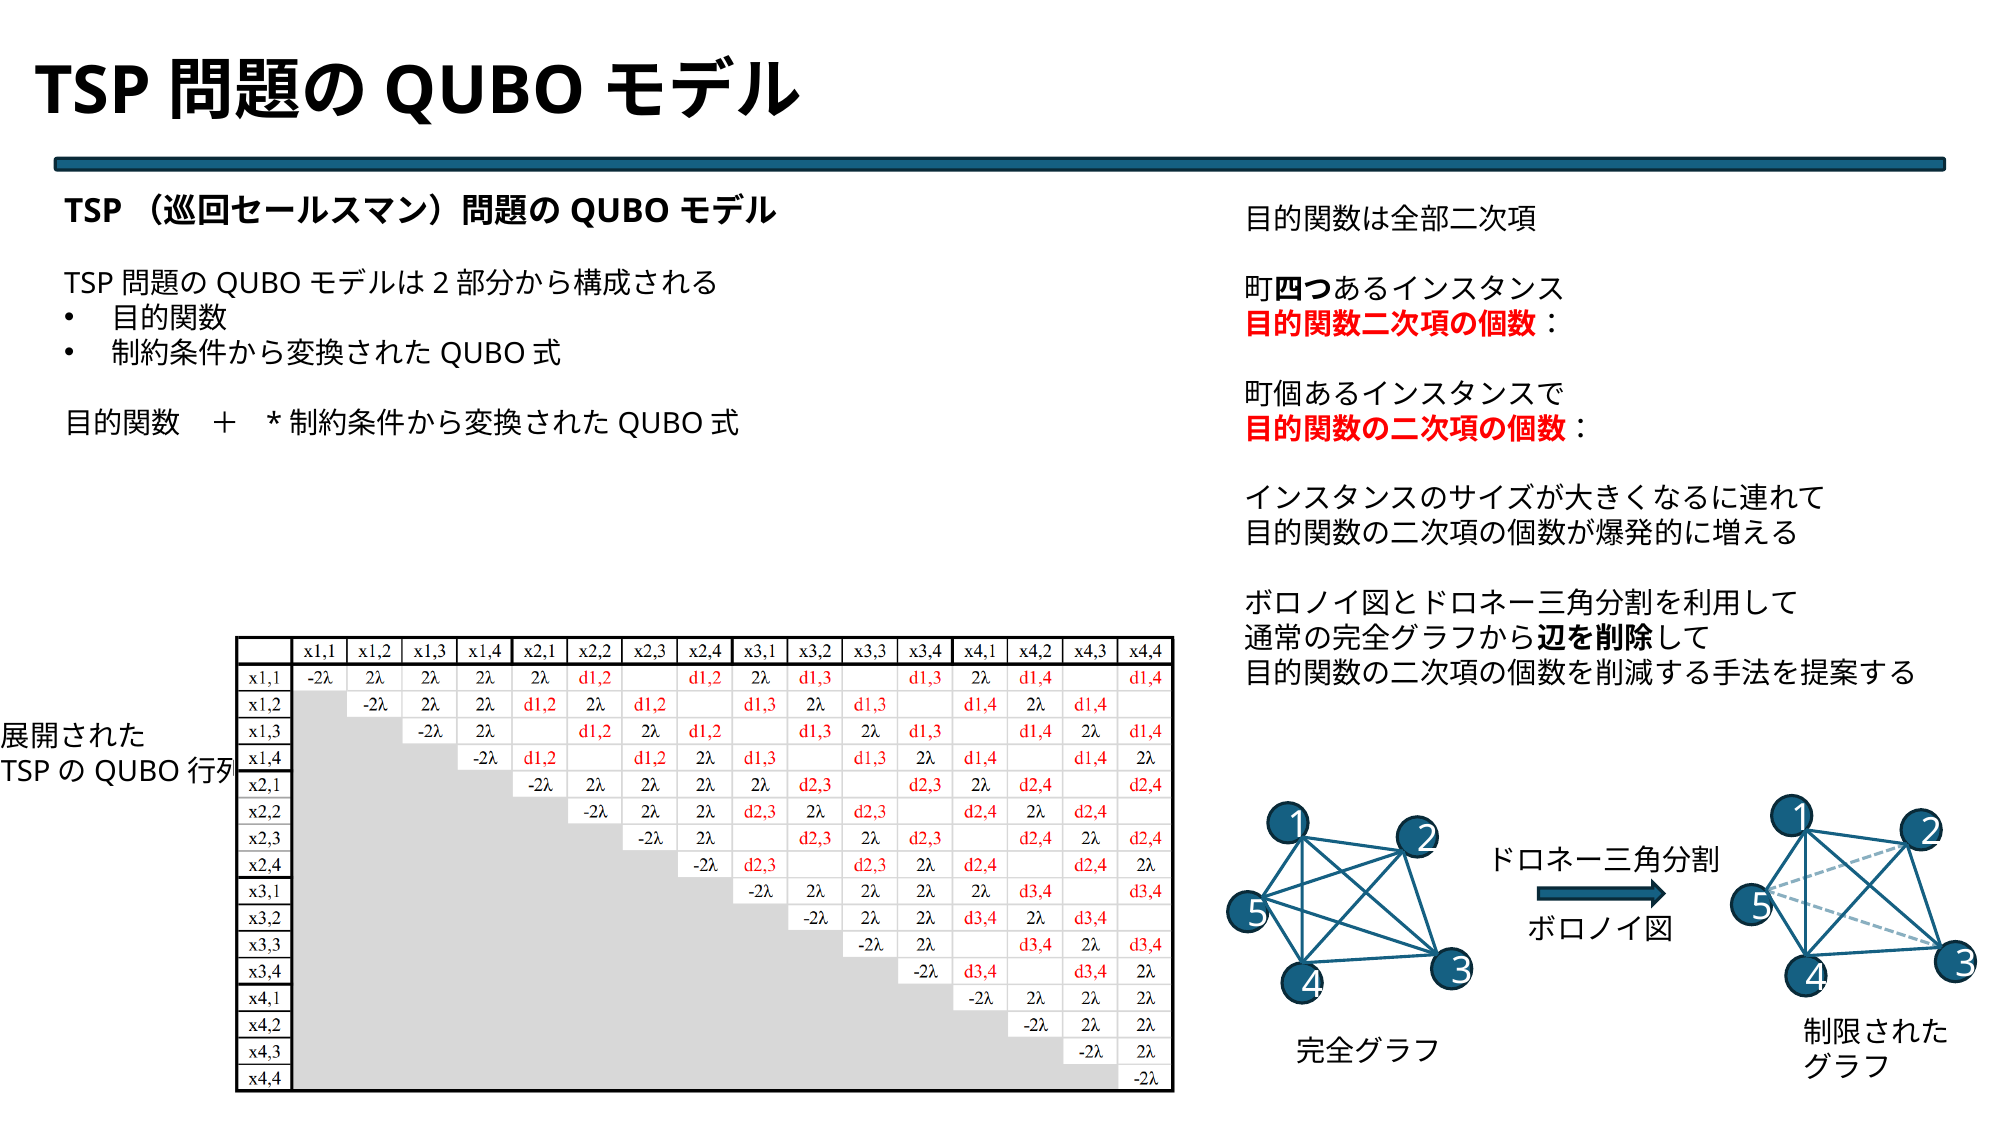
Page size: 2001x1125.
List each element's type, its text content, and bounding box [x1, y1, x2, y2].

text_box TSP問題のQUBOモデル [19, 39, 817, 135]
picture [234, 632, 1175, 1094]
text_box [1470, 833, 1738, 954]
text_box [1730, 794, 1976, 997]
text_box 展開された TSPのQUBO行列 [0, 709, 234, 795]
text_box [1227, 802, 1473, 1004]
text_box [53, 156, 1947, 172]
text_box 完全グラフ [1281, 1025, 1458, 1075]
text_box 制限された グラフ [1788, 1006, 1965, 1091]
